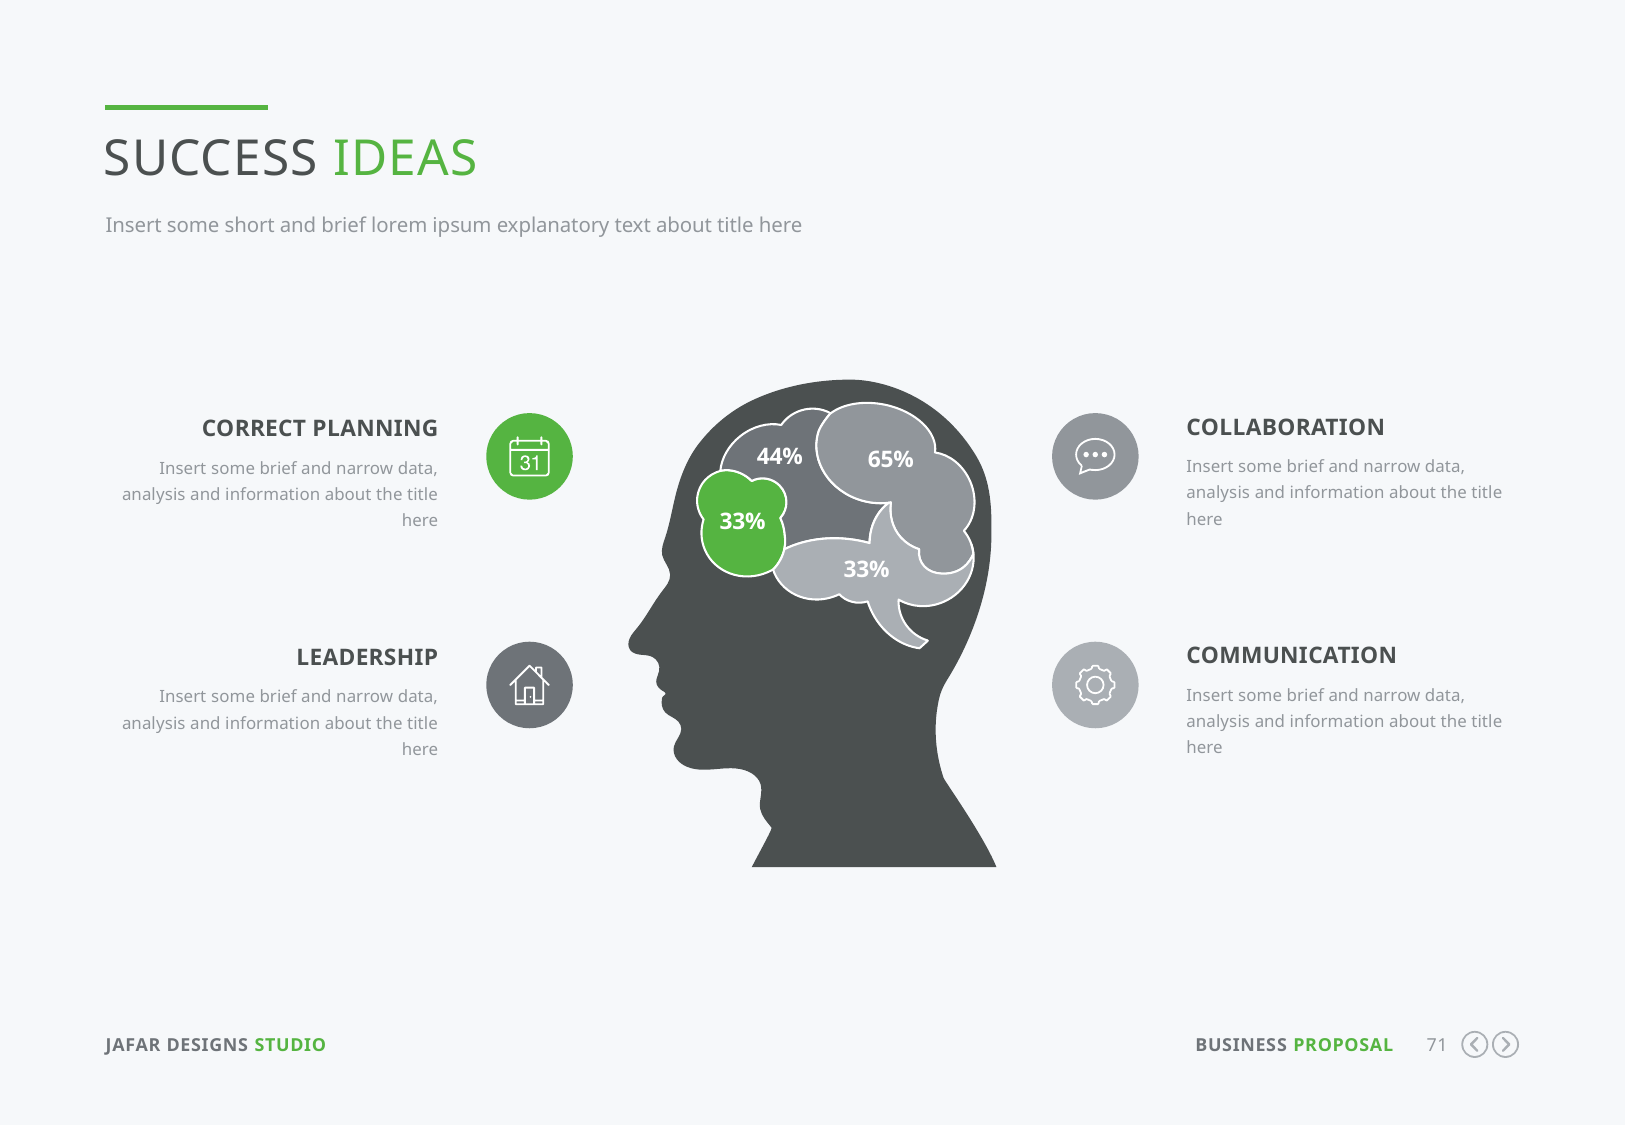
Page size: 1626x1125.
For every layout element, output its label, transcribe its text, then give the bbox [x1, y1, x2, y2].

text_box [628, 447, 997, 868]
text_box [1052, 641, 1139, 729]
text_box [105, 413, 439, 505]
text_box [753, 379, 921, 400]
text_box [1052, 413, 1139, 500]
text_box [486, 641, 573, 729]
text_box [696, 400, 979, 649]
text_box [486, 413, 573, 500]
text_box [105, 642, 439, 734]
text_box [1186, 640, 1519, 732]
list Success ideas [103, 125, 1518, 188]
list Insert some short and brief lorem ipsum explanatory text about title here [105, 209, 1519, 241]
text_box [1186, 412, 1519, 504]
